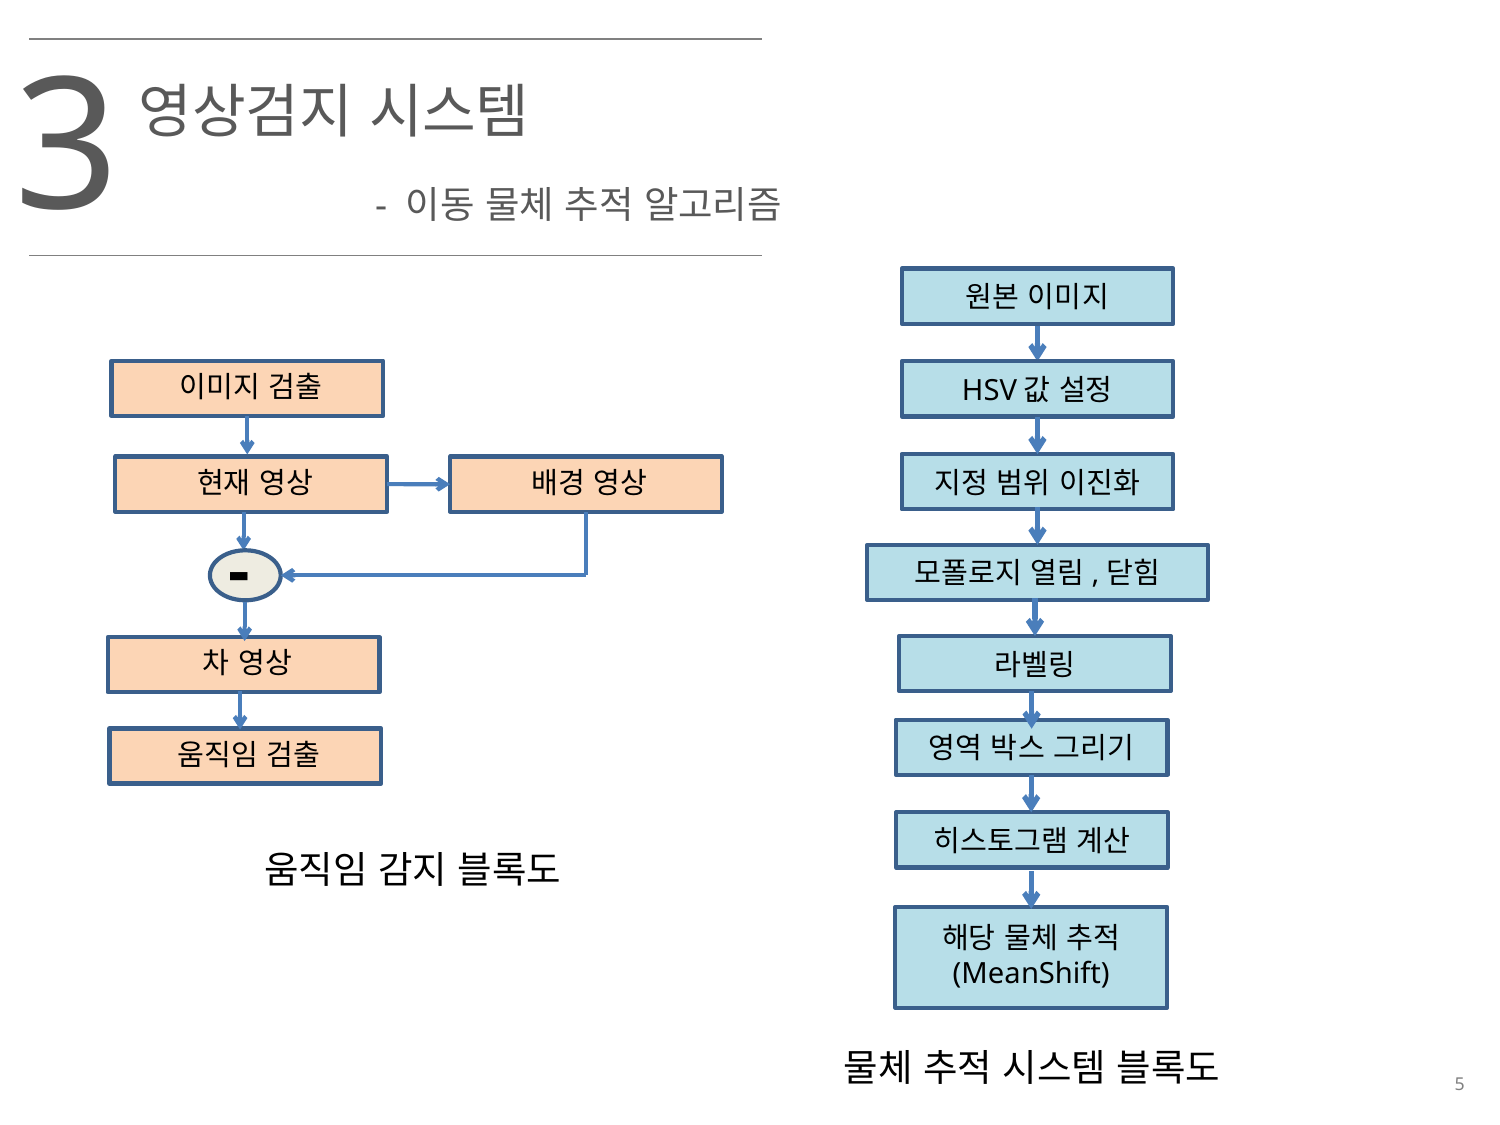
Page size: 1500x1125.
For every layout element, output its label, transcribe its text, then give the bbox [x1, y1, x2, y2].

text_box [107, 360, 722, 900]
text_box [821, 268, 1243, 1098]
text_box 3 [0, 18, 178, 253]
text_box 영상검지 시스템 [123, 66, 798, 152]
text_box - 이동 물체 추적 알고리즘 [360, 173, 1034, 234]
